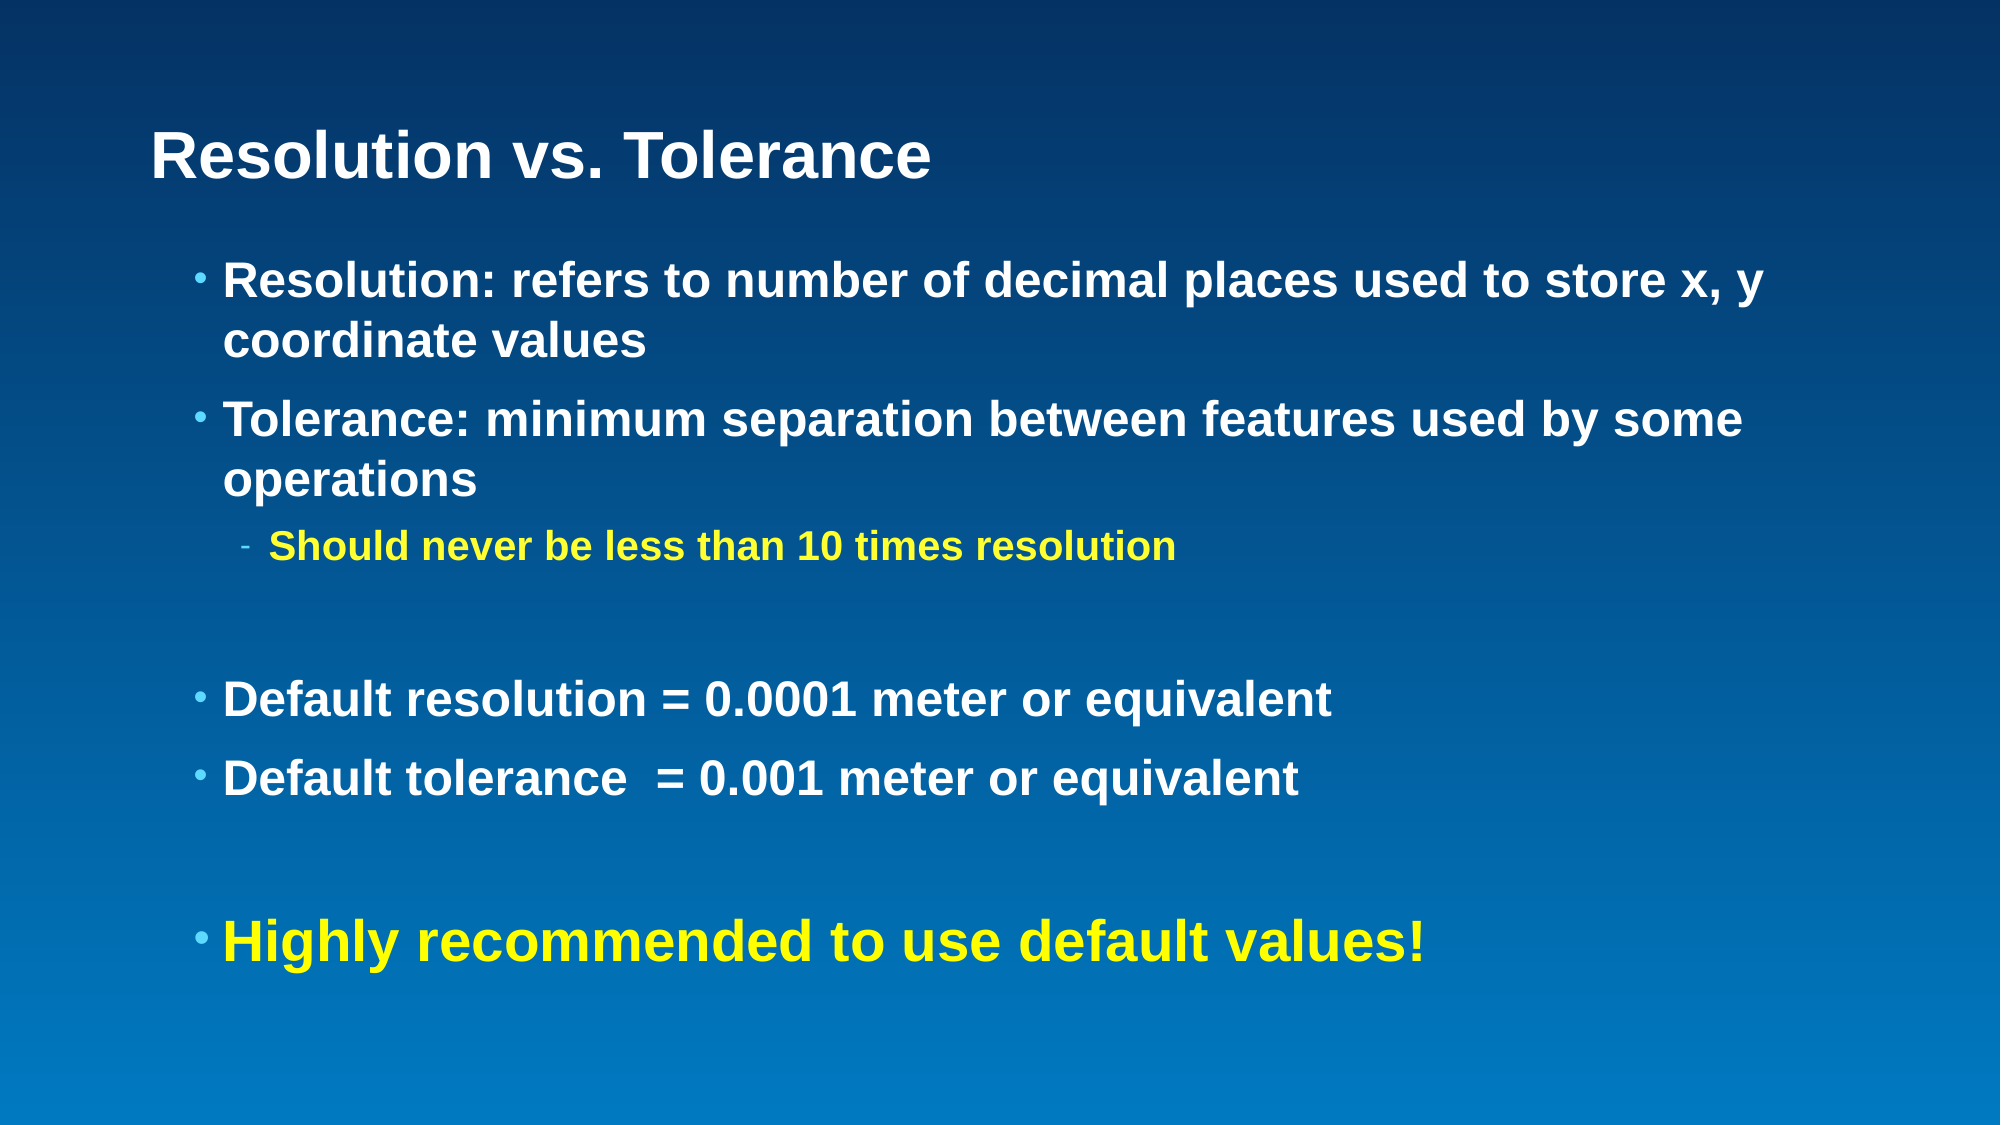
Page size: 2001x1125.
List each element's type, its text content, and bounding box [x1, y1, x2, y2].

list Resolution: refers to number of decimal places used to store x, y coordinate values Tolerance: minimum separation between features used by some operations Should never be less than 10 times resolution Default resolution = 0.0001 meter or equivalent Default tolerance = 0.001 meter or equivalent Highly recommended to use default values! [193, 247, 1891, 815]
title Resolution vs. Tolerance [150, 111, 1850, 193]
